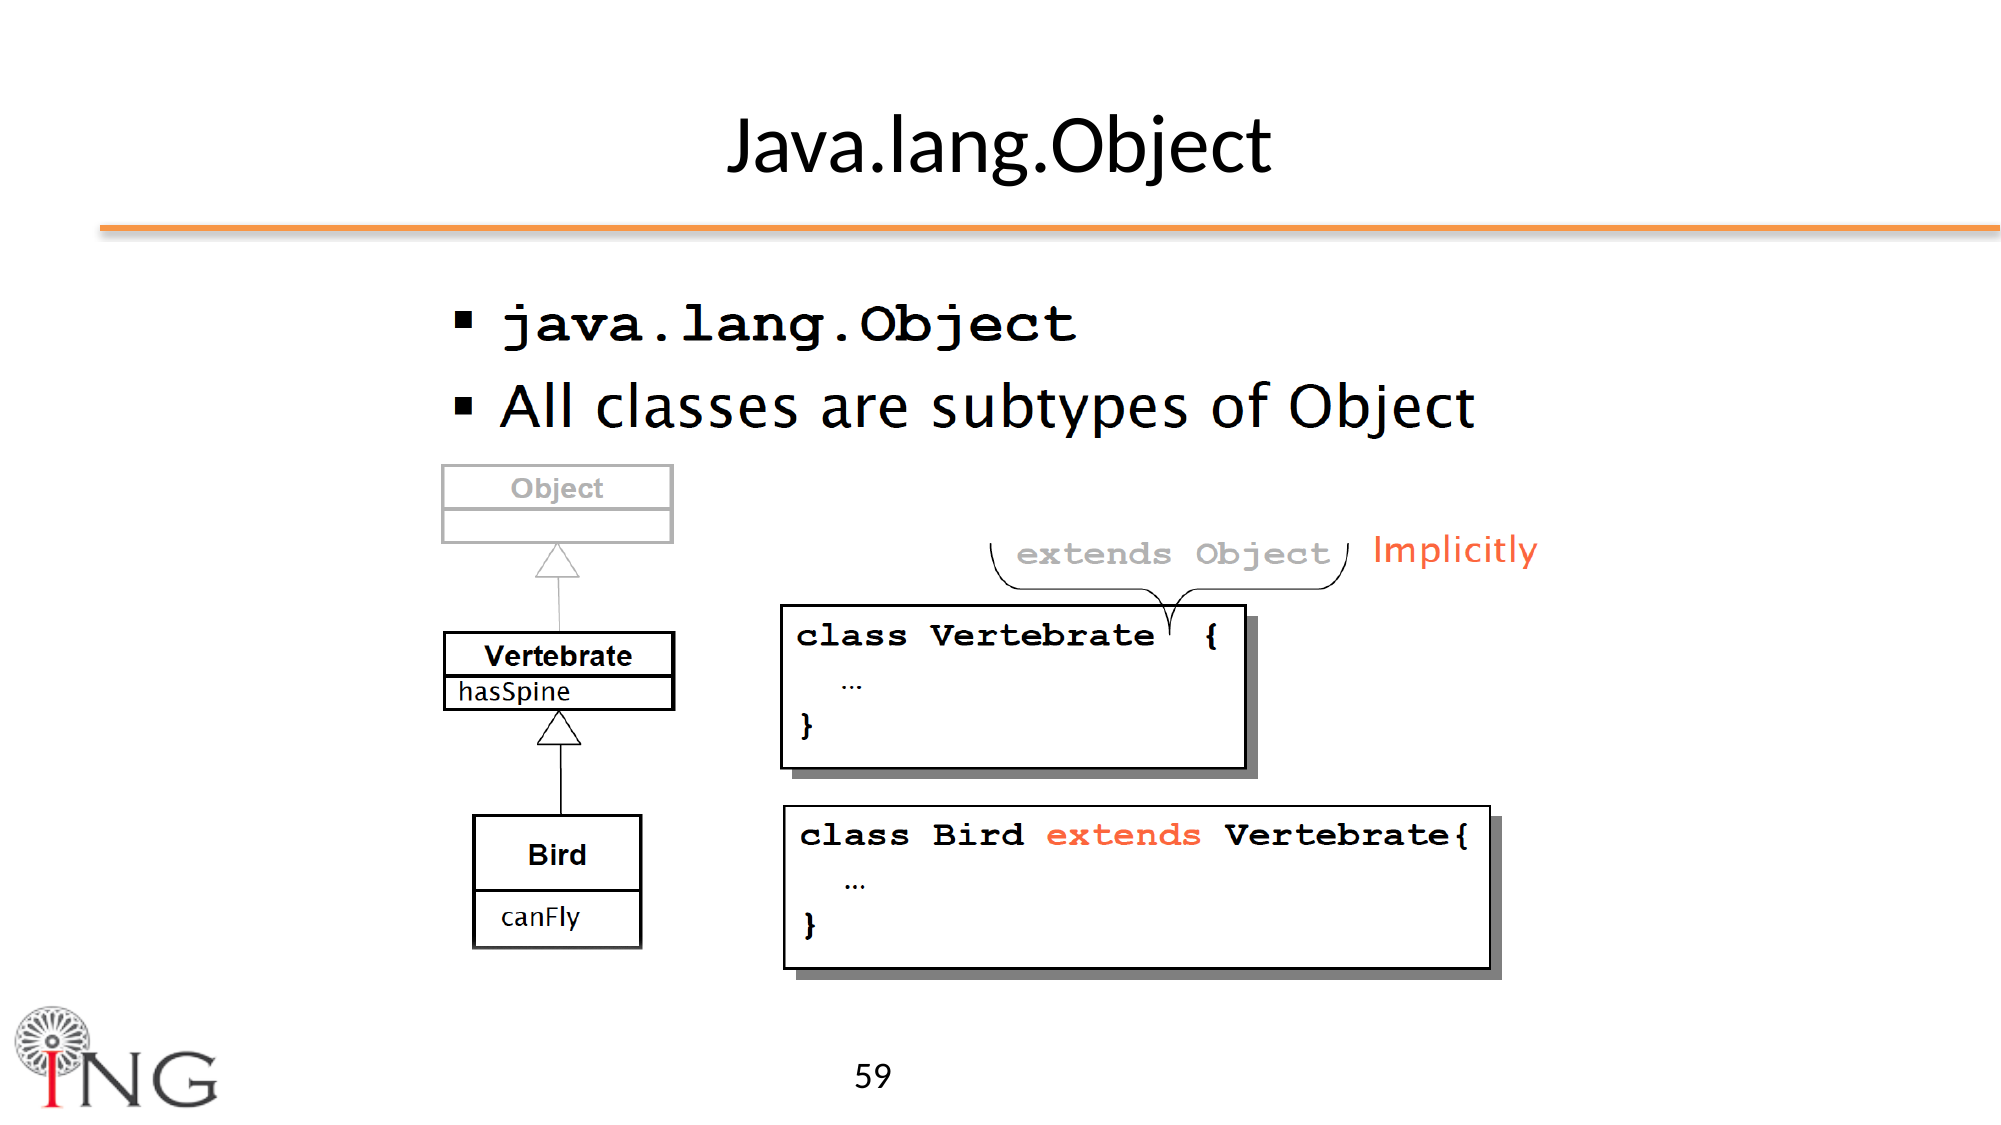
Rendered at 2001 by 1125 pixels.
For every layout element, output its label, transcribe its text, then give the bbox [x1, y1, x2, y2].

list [331, 276, 1669, 992]
picture [0, 987, 244, 1125]
title Java.lang.Object [99, 45, 1900, 233]
slide_number 59 [839, 1043, 1900, 1104]
